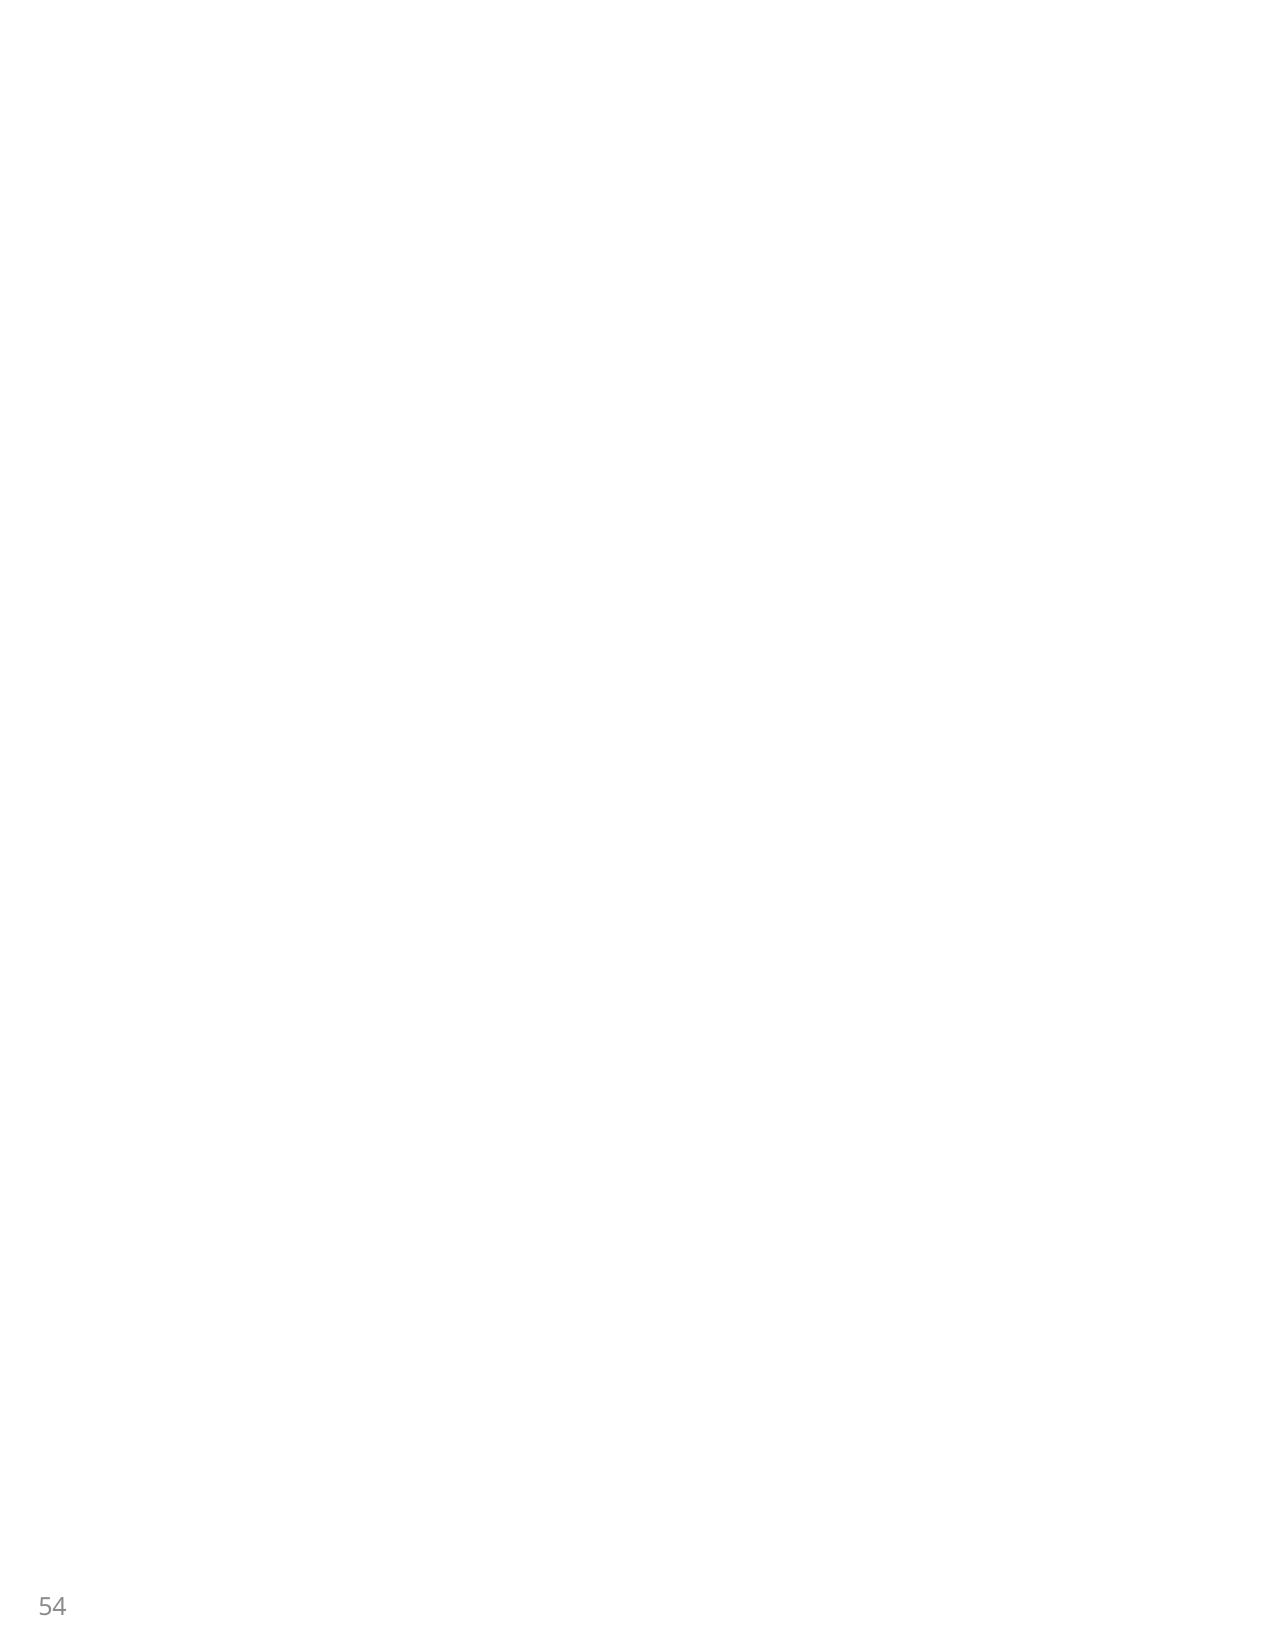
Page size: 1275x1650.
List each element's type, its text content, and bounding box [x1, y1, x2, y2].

slide_number 54 [23, 1561, 321, 1650]
